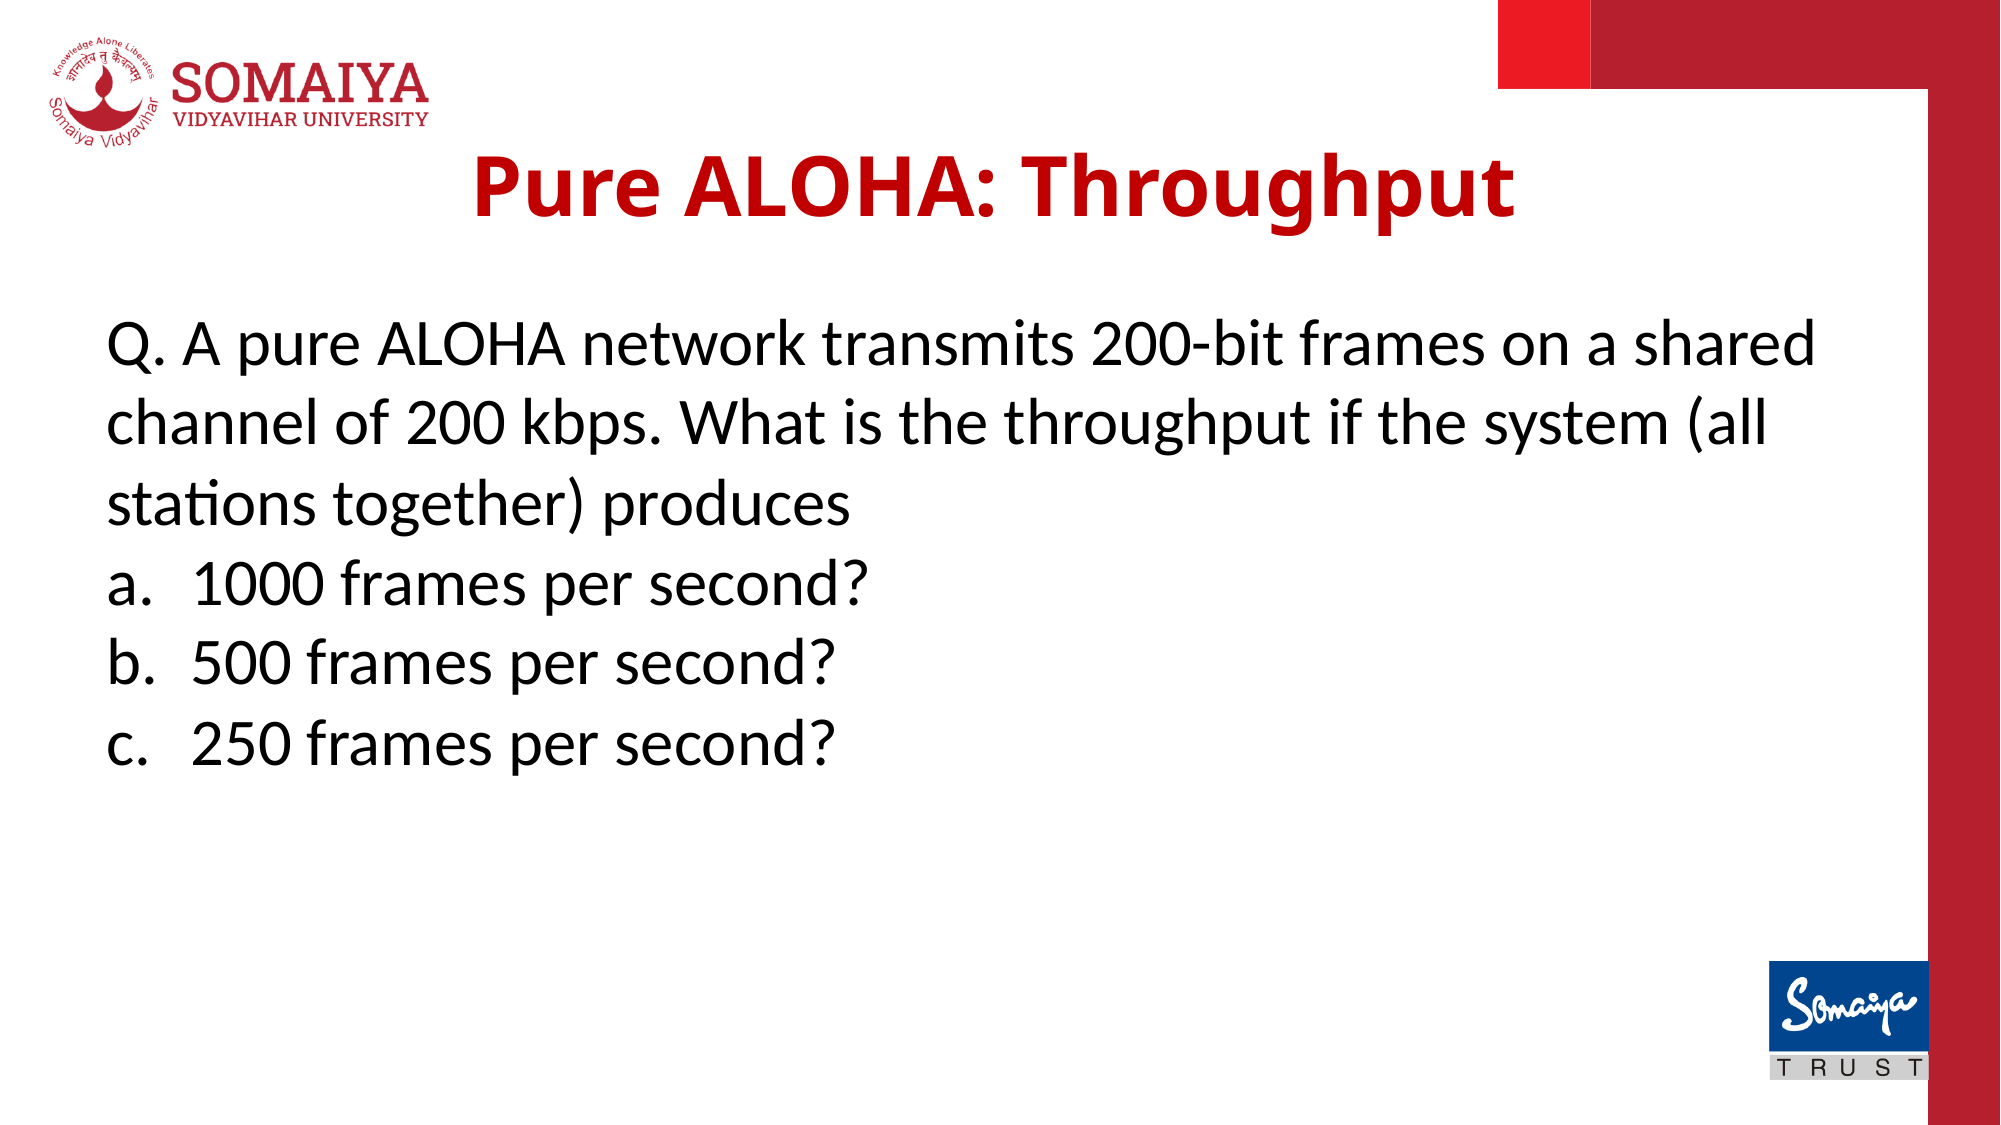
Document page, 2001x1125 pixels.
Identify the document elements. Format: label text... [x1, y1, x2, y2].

text_box Q. A pure ALOHA network transmits 200-bit frames on a shared channel of 200 kbps. What is the throughput if the system (all stations together) produces 1000 frames per second? 500 frames per second? 250 frames per second? [91, 291, 1872, 786]
picture [1498, 0, 2000, 1125]
title Pure ALOHA: Throughput [375, 101, 1613, 278]
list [1769, 961, 1929, 1080]
picture [14, 28, 463, 175]
